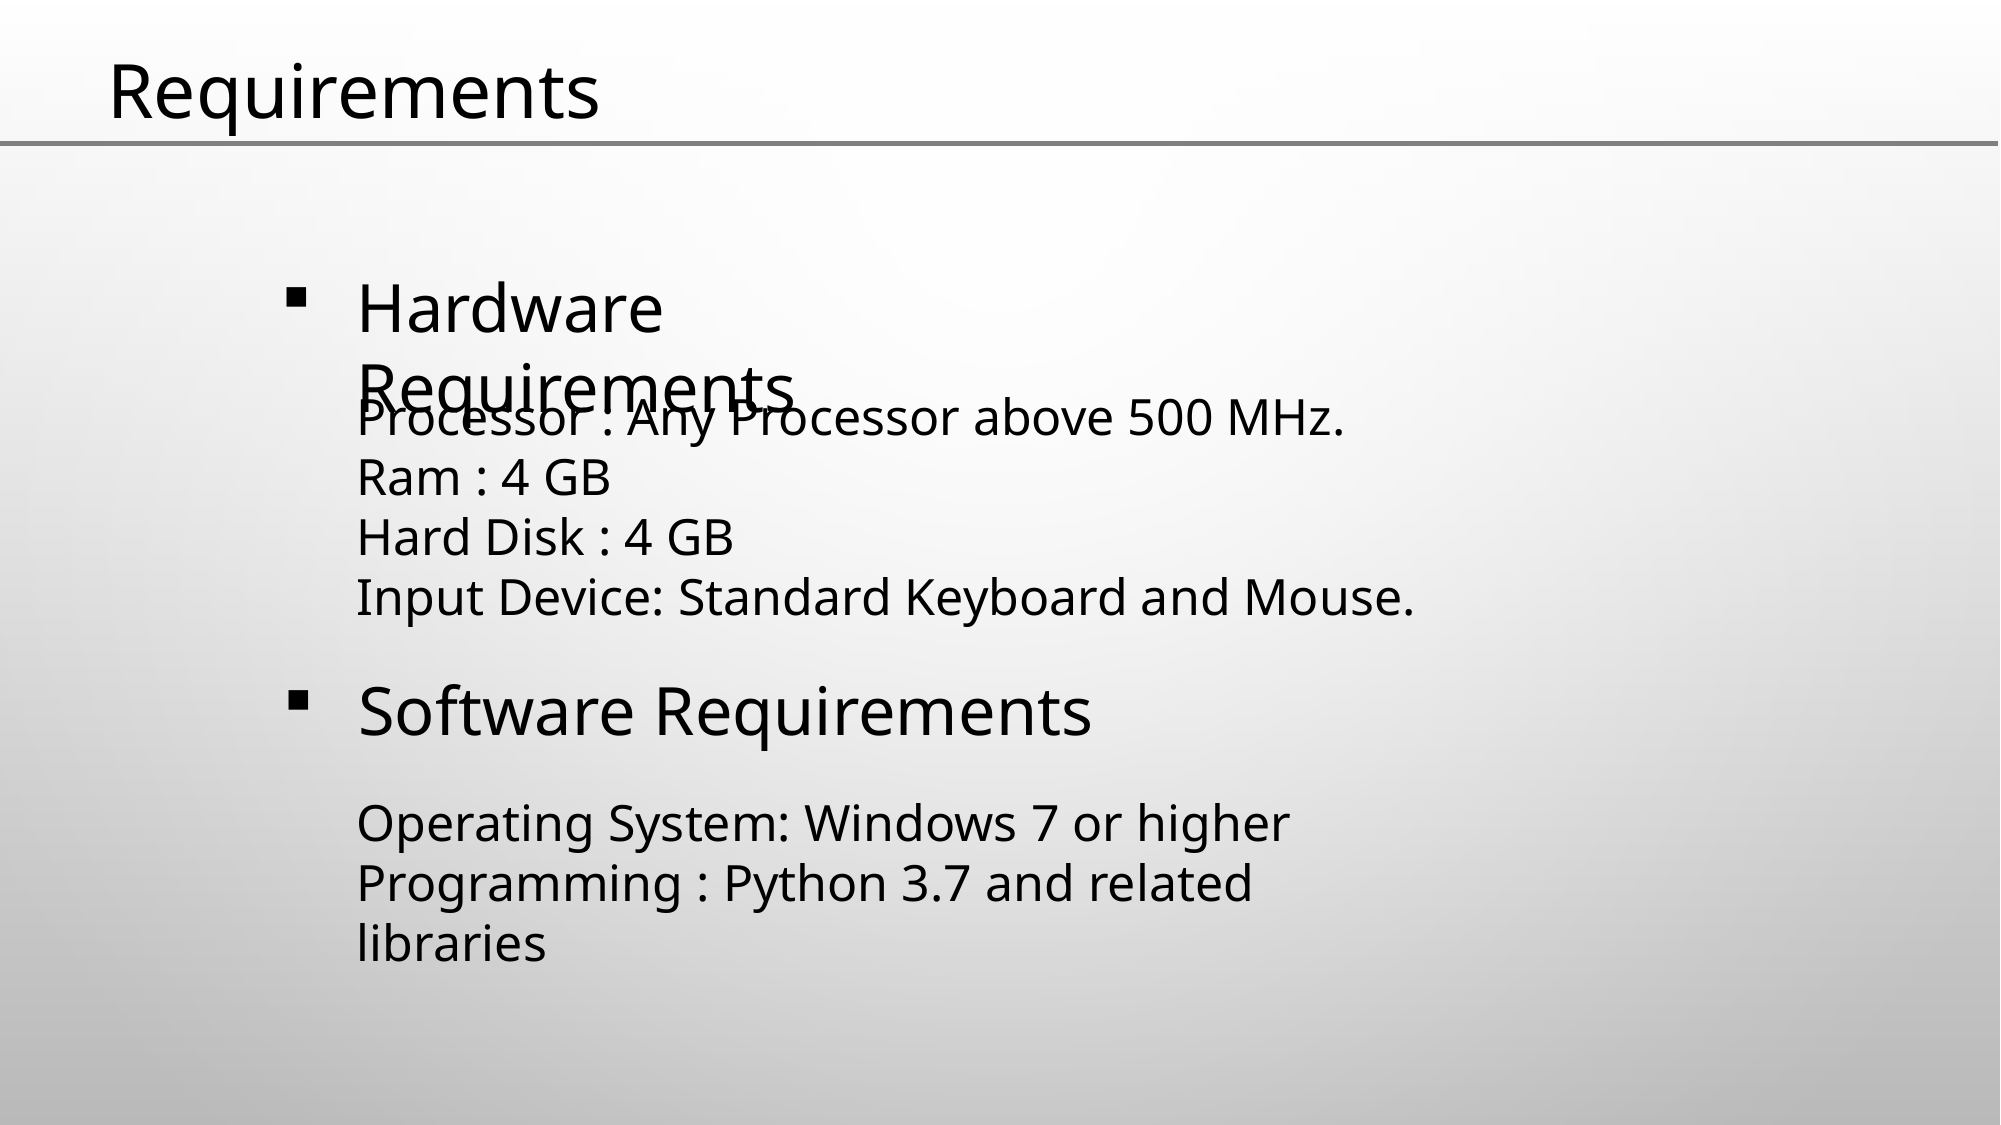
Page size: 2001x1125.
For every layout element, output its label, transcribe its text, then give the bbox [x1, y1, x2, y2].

text_box Processor : Any Processor above 500 MHz. Ram : 4 GB Hard Disk : 4 GB Input Device: Standard Keyboard and Mouse. [341, 377, 1635, 633]
text_box Hardware Requirements [266, 258, 1127, 433]
text_box Requirements [92, 36, 1507, 141]
text_box Operating System: Windows 7 or higher Programming : Python 3.7 and related libraries [341, 784, 1354, 979]
text_box Software Requirements [268, 661, 1127, 757]
picture [0, 0, 2000, 1125]
